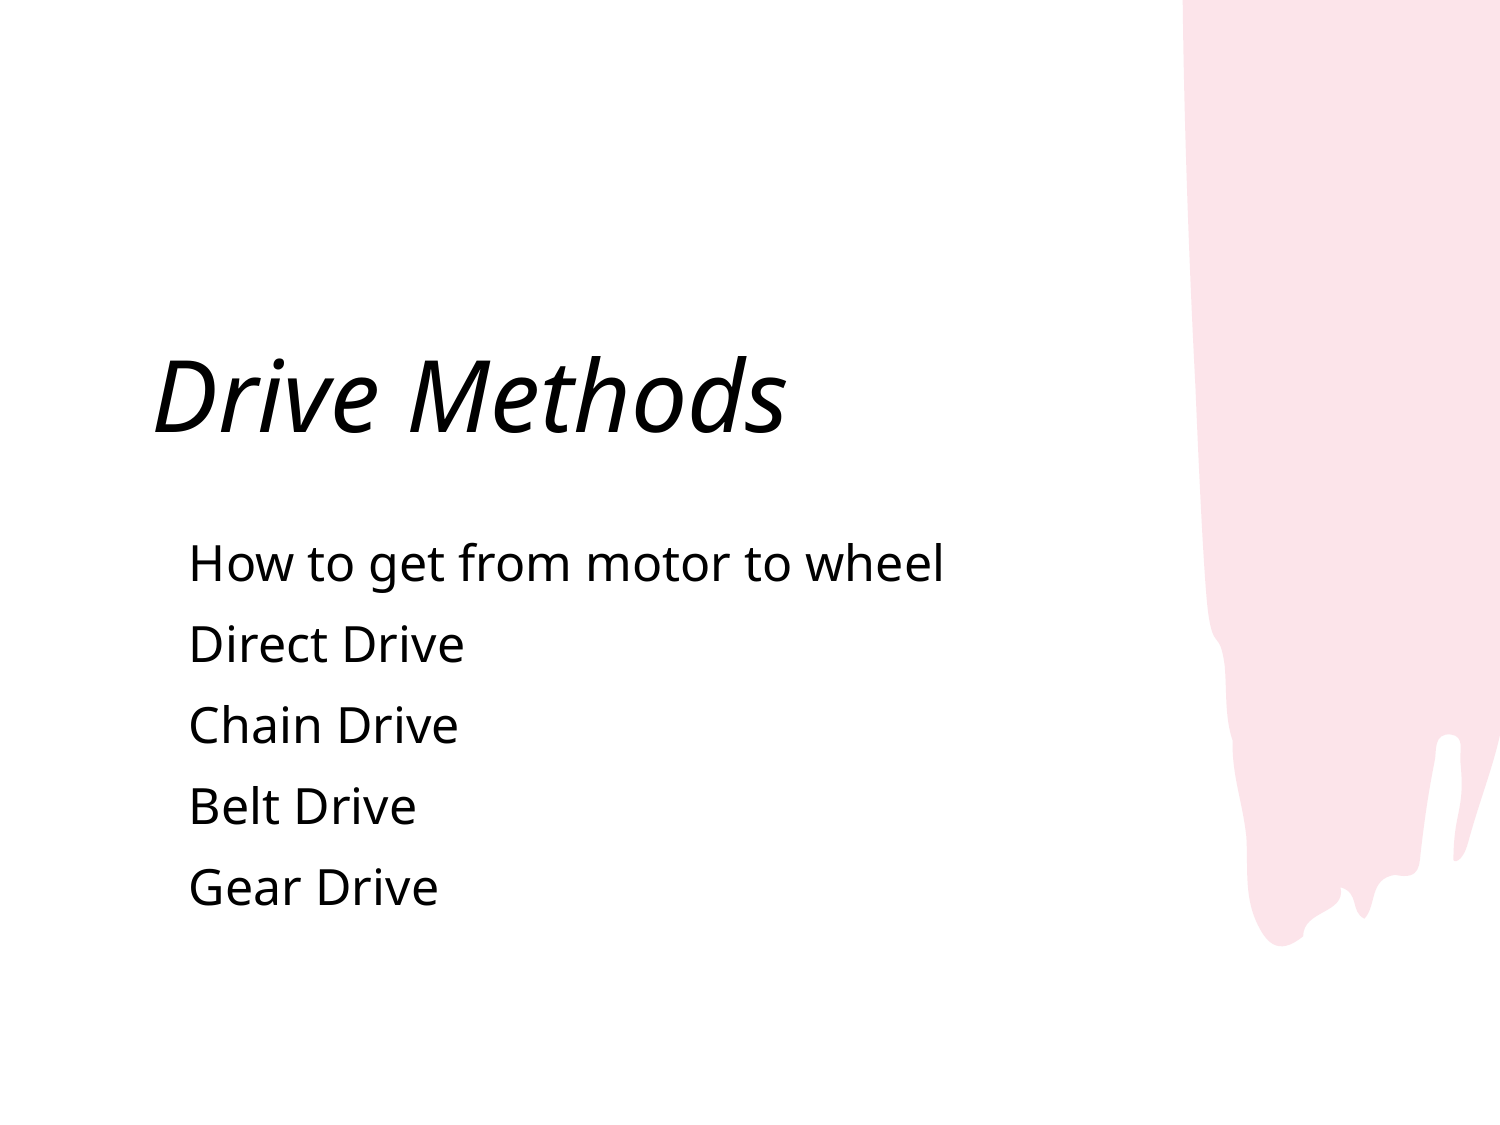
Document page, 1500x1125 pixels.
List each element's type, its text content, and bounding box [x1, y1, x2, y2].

list How to get from motor to wheel Direct Drive Chain Drive Belt Drive Gear Drive [136, 524, 1001, 949]
title Drive Methods [136, 176, 1001, 462]
